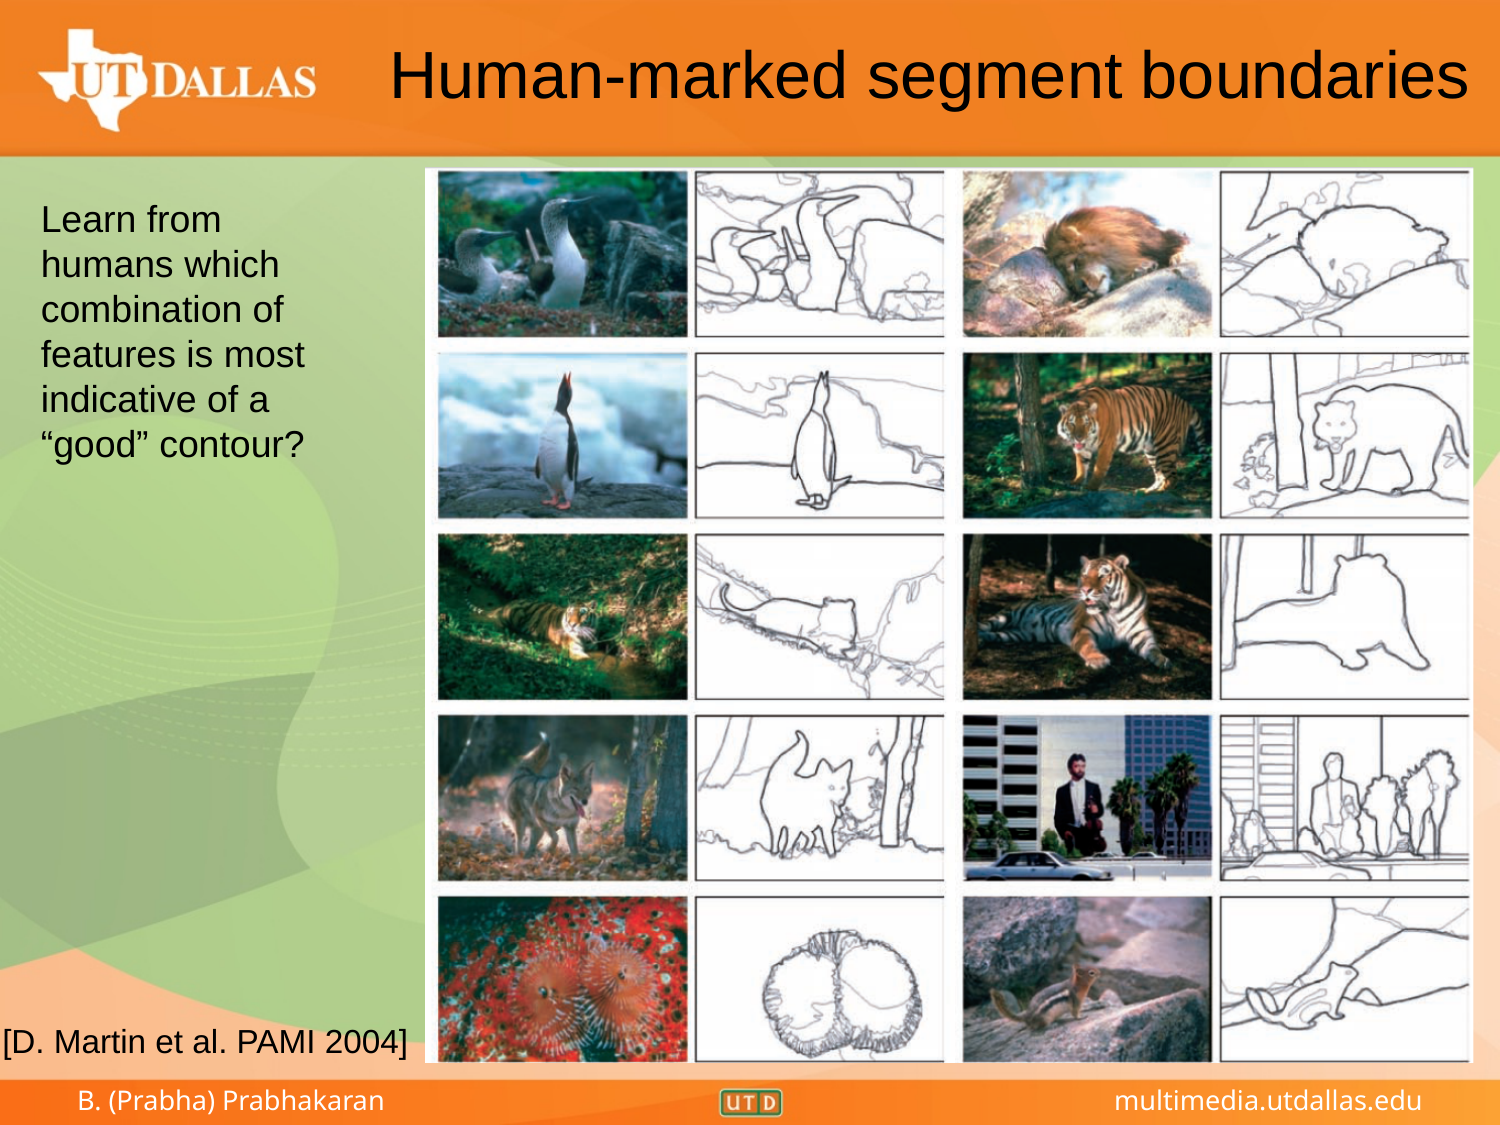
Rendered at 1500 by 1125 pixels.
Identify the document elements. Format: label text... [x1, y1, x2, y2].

text_box Human-marked segment boundaries [374, 24, 1500, 120]
text_box Learn from humans which combination of features is most indicative of a “good” contour? [25, 187, 338, 472]
text_box [D. Martin et al. PAMI 2004] [0, 1012, 421, 1068]
picture [0, 0, 1500, 1125]
